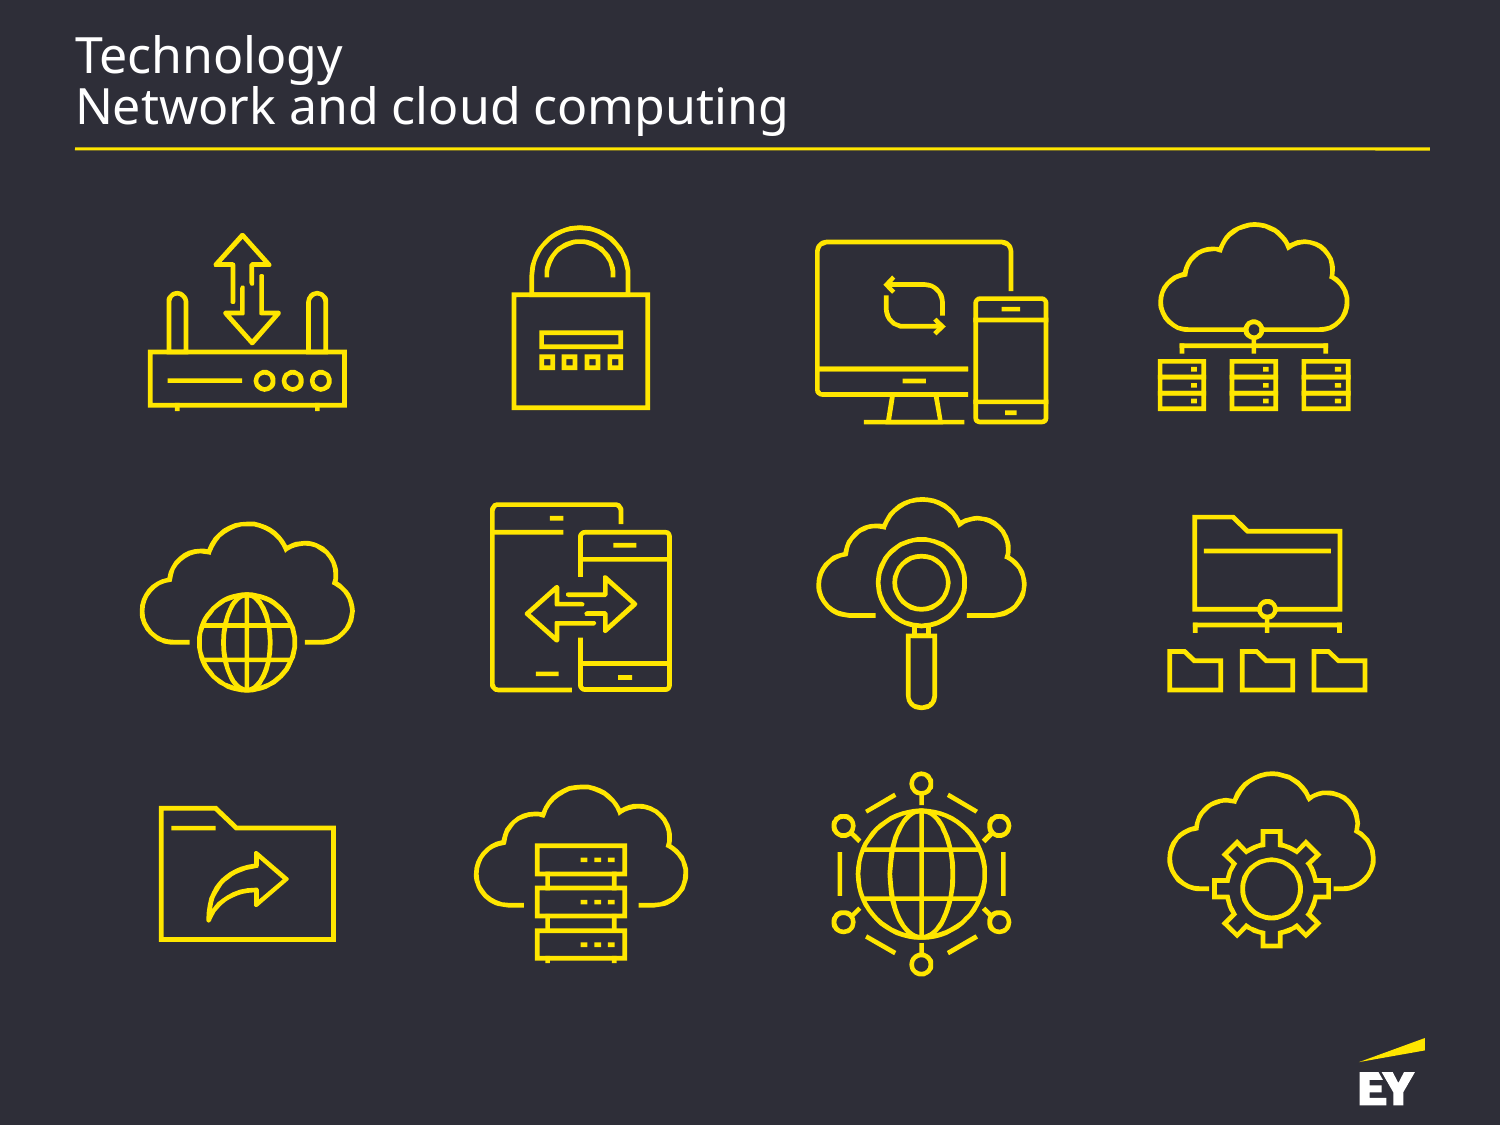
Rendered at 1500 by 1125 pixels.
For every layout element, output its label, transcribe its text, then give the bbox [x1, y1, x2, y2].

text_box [814, 239, 1049, 425]
title Technology Network and cloud computing [75, 33, 1425, 131]
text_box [1157, 221, 1351, 412]
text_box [816, 496, 1027, 711]
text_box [1167, 771, 1376, 949]
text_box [511, 224, 651, 411]
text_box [1167, 514, 1368, 693]
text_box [473, 784, 689, 964]
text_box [489, 502, 673, 693]
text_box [147, 232, 348, 412]
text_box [831, 771, 1012, 977]
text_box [158, 805, 337, 943]
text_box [139, 521, 356, 693]
